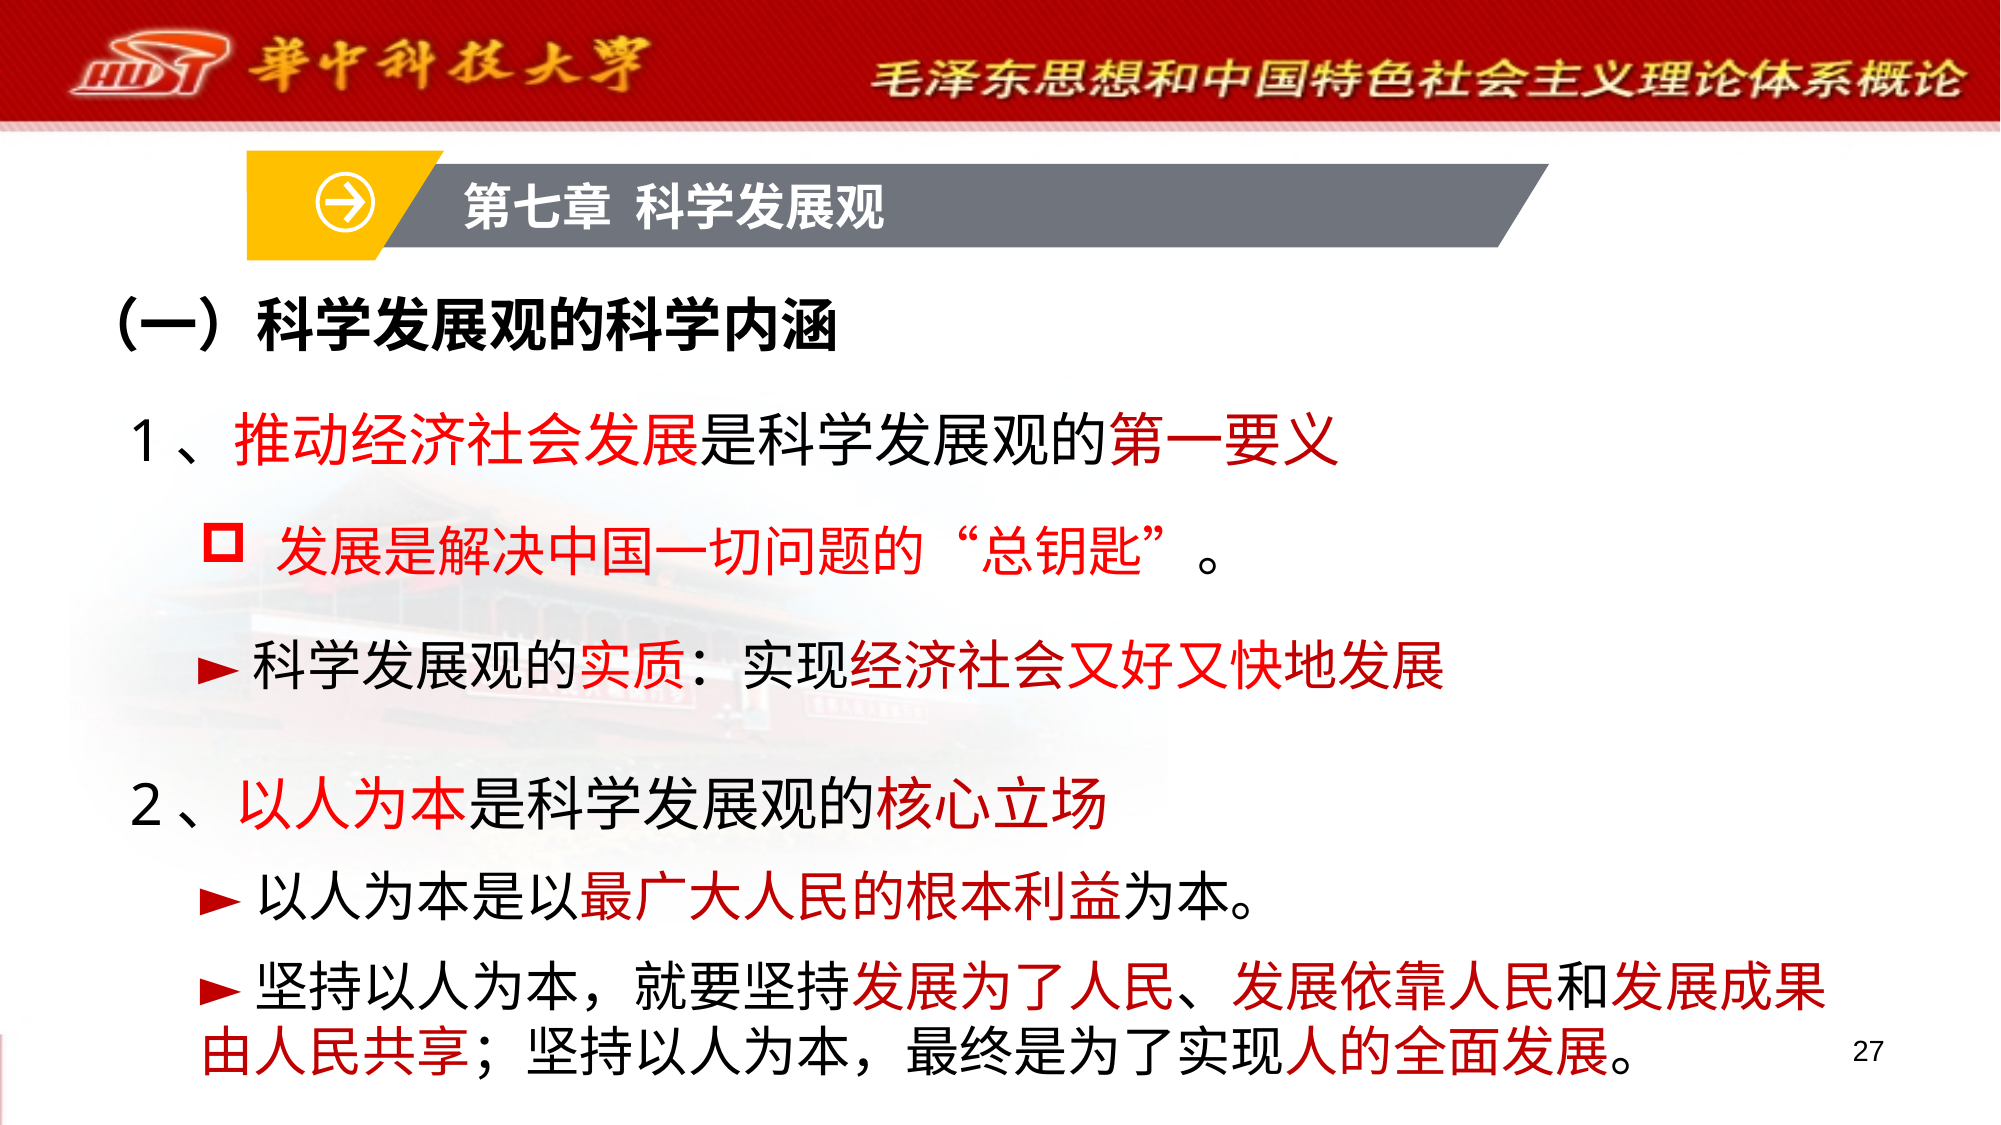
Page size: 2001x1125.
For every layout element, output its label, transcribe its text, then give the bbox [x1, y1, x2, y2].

text_box 第七章 科学发展观 [448, 167, 901, 243]
slide_number 27 [1875, 1024, 1900, 1103]
text_box [315, 171, 375, 233]
text_box [246, 150, 445, 261]
text_box ►以人为本是以最广大人民的根本利益为本。 ►坚持以人为本，就要坚持发展为了人民、发展依靠人民和发展成果由人民共享；坚持以人为本，最终是为了实现人的全面发展。 [184, 855, 1875, 1118]
text_box 1、推动经济社会发展是科学发展观的第一要义 [113, 360, 1548, 471]
text_box ►科学发展观的实质：实现经济社会又好又快地发展 [183, 591, 1534, 694]
picture [0, 0, 2001, 1125]
text_box 2、以人为本是科学发展观的核心立场 [114, 724, 1550, 834]
text_box [384, 163, 1550, 248]
text_box 发展是解决中国一切问题的“总钥匙”。 [184, 477, 1267, 590]
text_box （一）科学发展观的科学内涵 [66, 280, 1213, 365]
